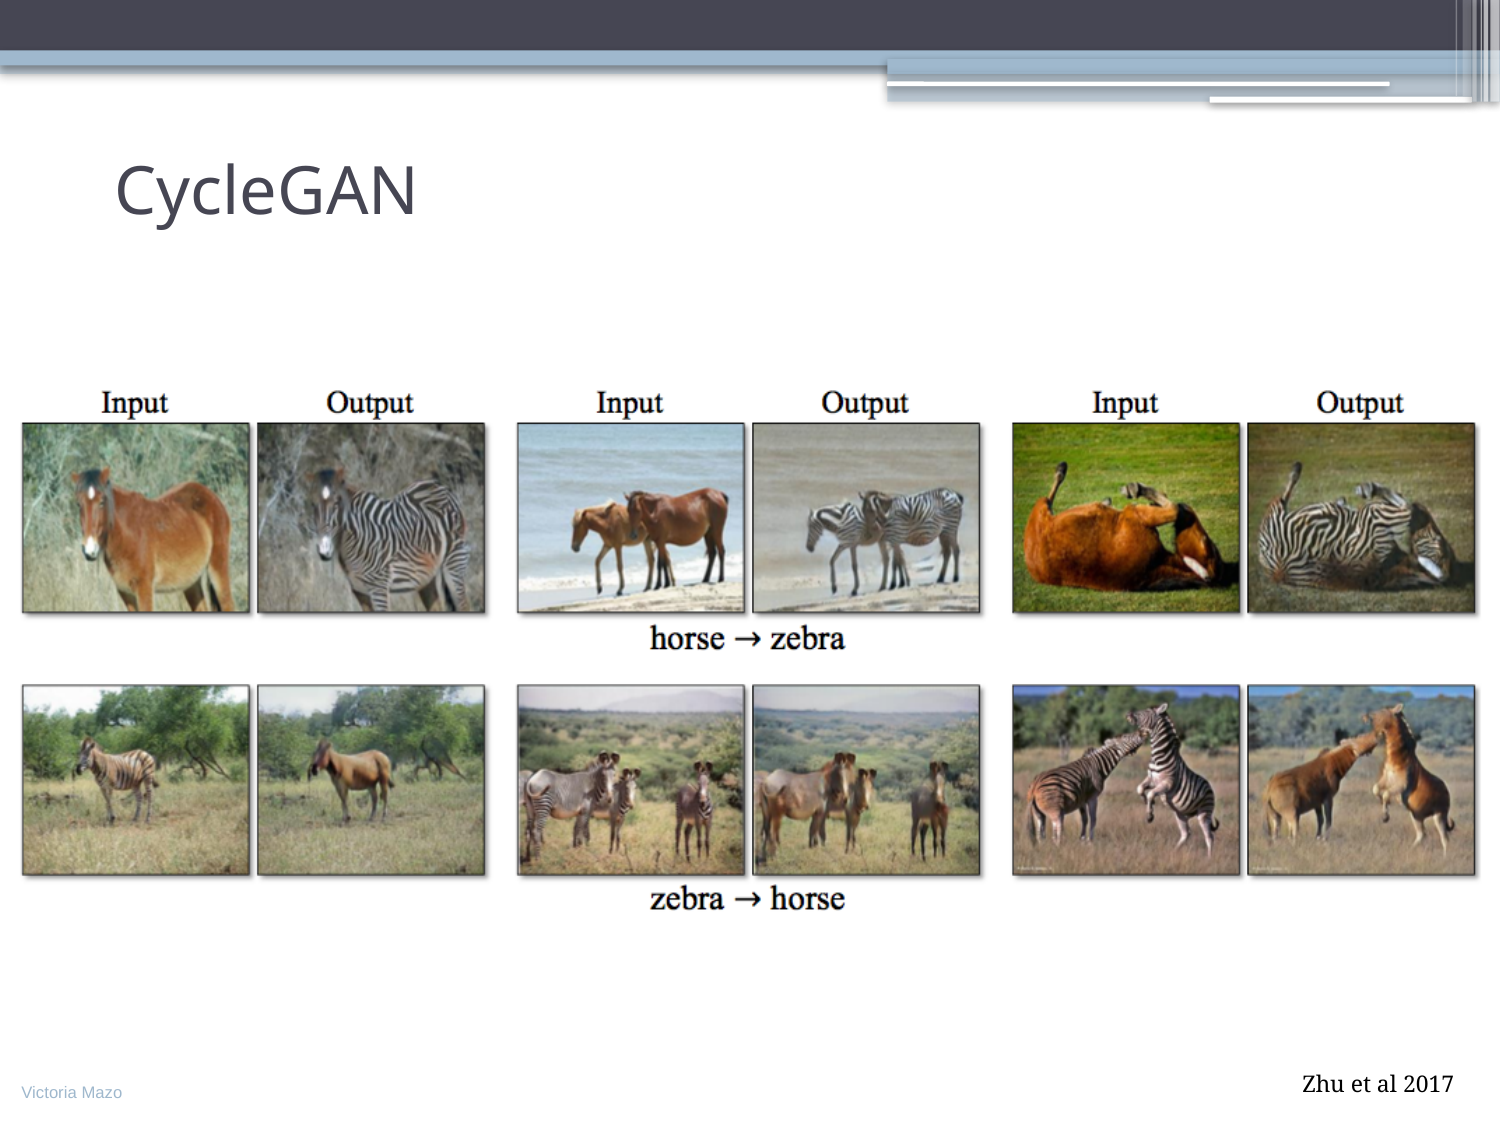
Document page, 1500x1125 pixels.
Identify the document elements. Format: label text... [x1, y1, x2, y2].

picture [12, 385, 1488, 926]
text_box Zhu et al 2017 [1287, 1062, 1500, 1105]
slide_number 30 [1074, 1024, 1425, 1103]
text_box CycleGAN [99, 99, 1450, 275]
footer Victoria Mazo [0, 1074, 138, 1125]
